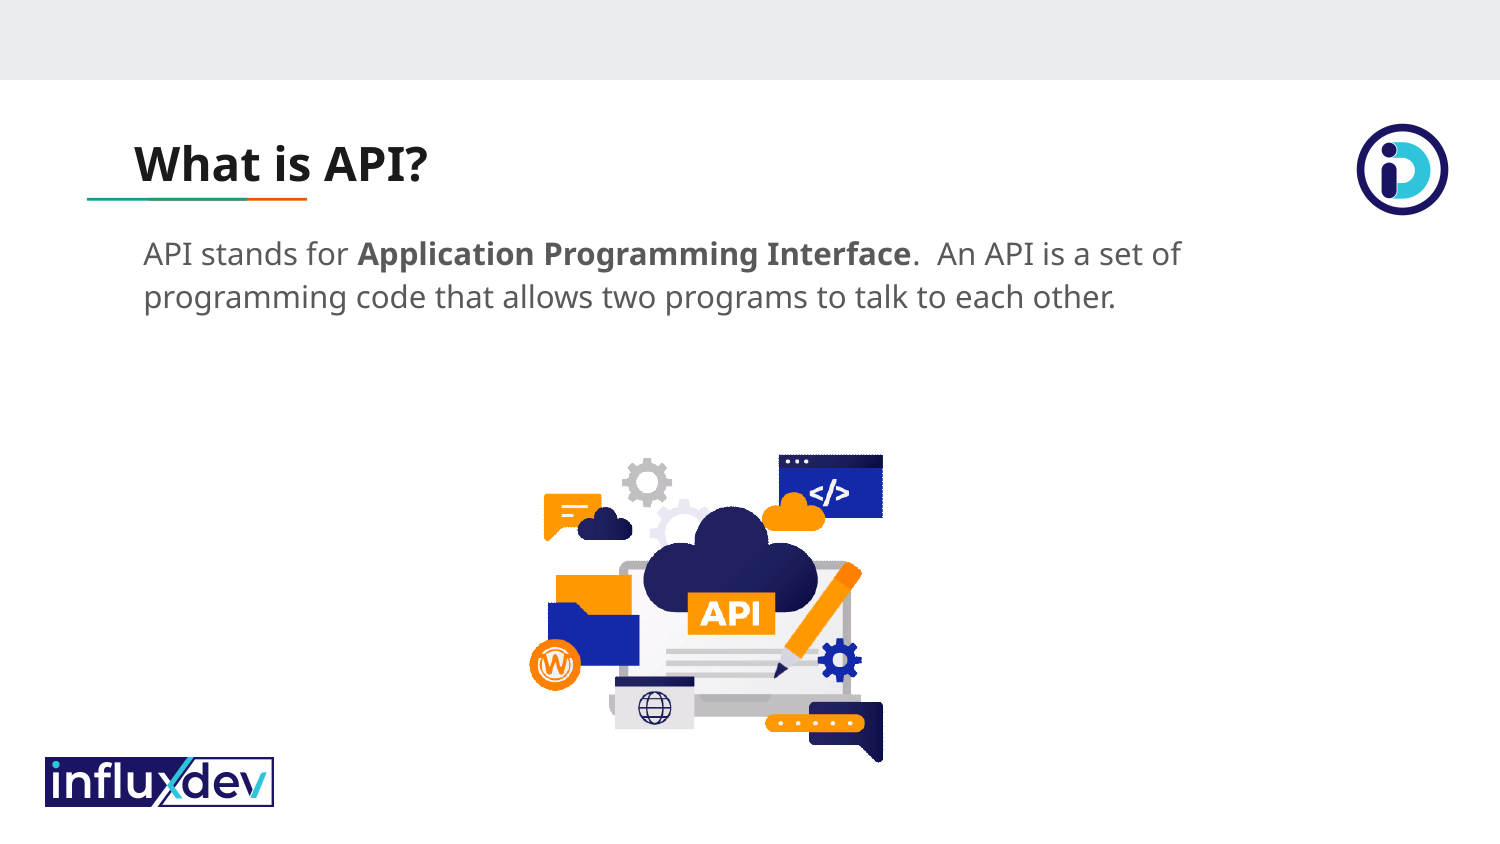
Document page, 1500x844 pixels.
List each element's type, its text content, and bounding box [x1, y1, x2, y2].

picture [518, 421, 906, 809]
picture [45, 756, 275, 807]
title What is API? [119, 118, 1350, 207]
list API stands for Application Programming Interface. An API is a set of programming code that allows two programs to talk to each other. [128, 213, 1372, 630]
picture [1351, 118, 1454, 221]
